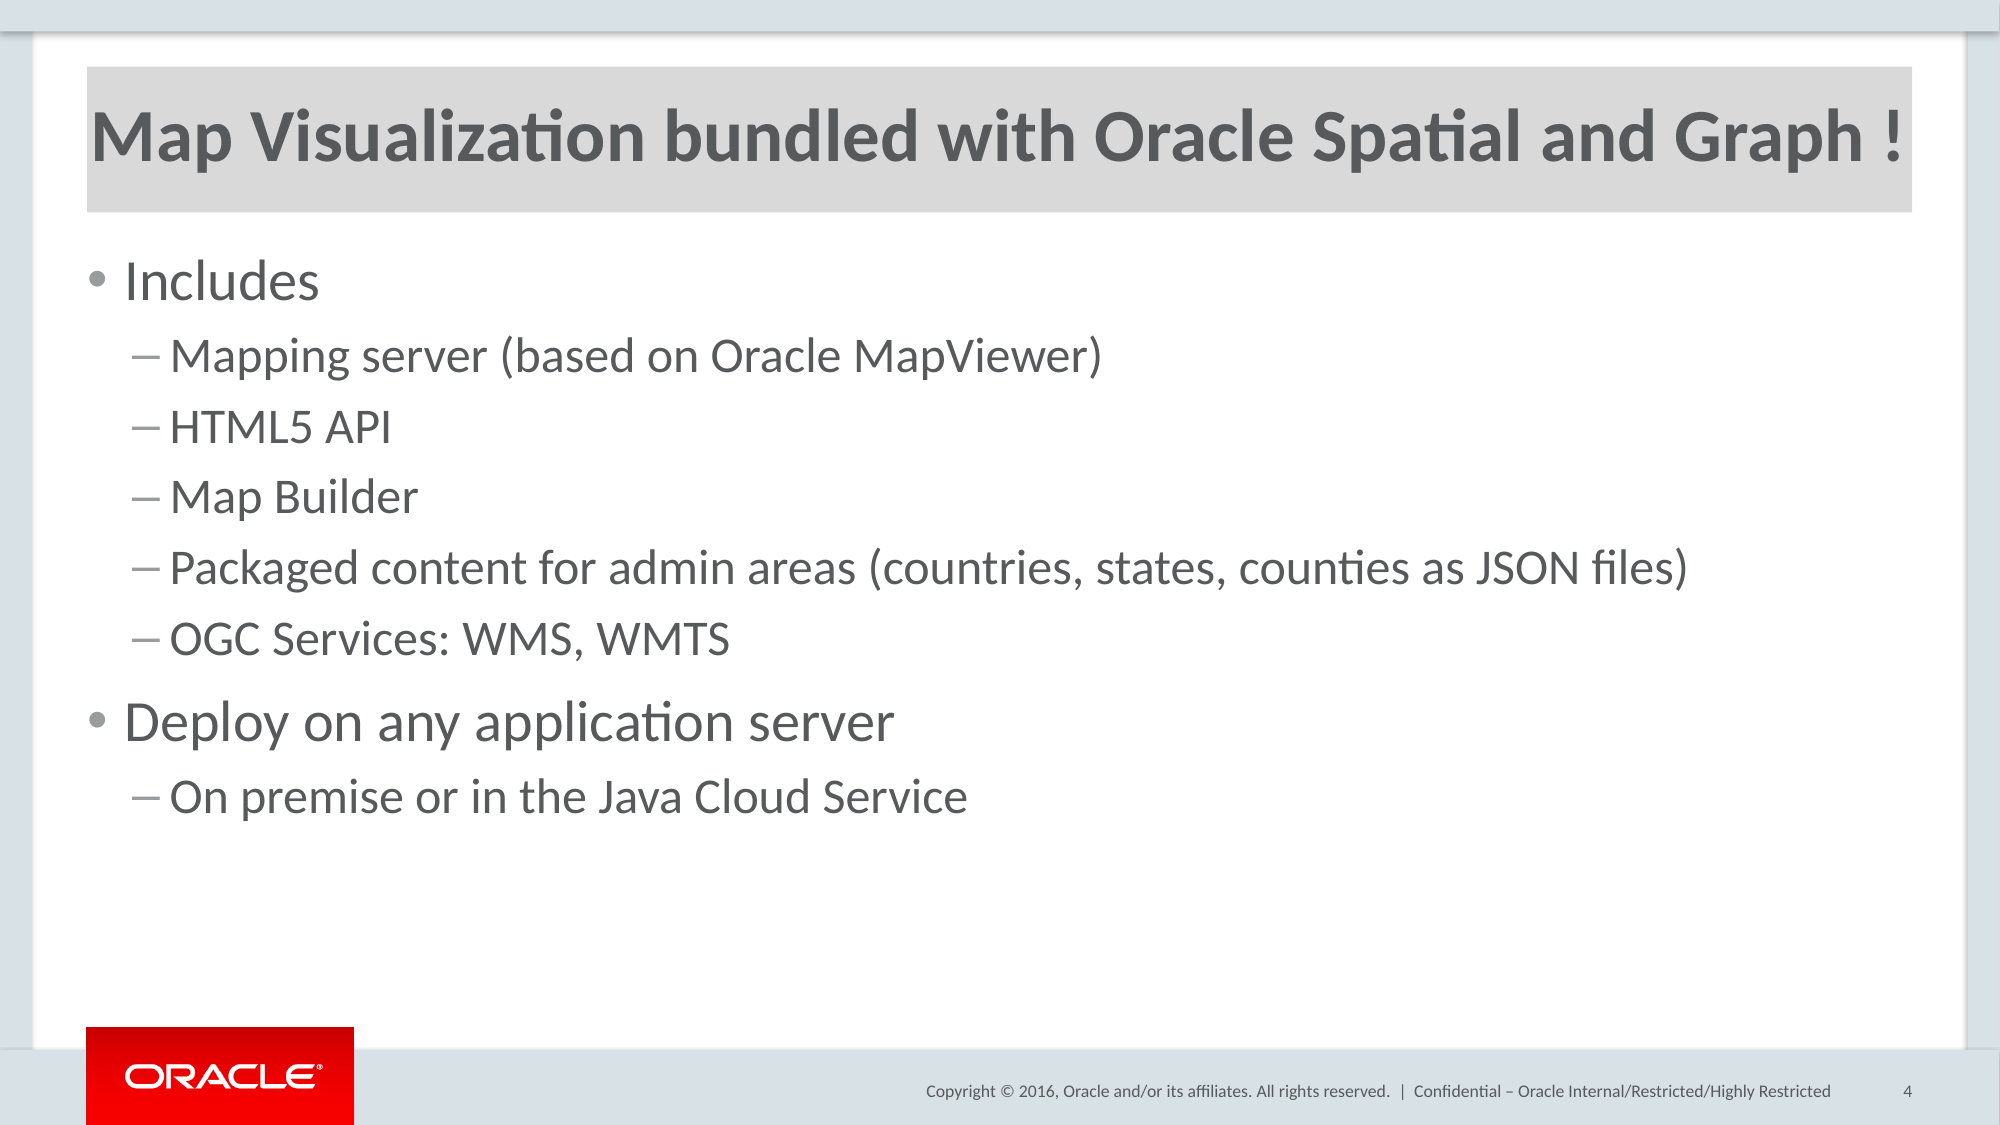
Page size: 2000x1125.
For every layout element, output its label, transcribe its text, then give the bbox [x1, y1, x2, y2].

list Includes Mapping server (based on Oracle MapViewer) HTML5 API Map Builder Packaged content for admin areas (countries, states, counties as JSON files) OGC Services: WMS, WMTS Deploy on any application server On premise or in the Java Cloud Service [87, 249, 1913, 975]
picture [86, 1027, 354, 1125]
footer Confidential – Oracle Internal/Restricted/Highly Restricted [1414, 1075, 1849, 1106]
title Map Visualization bundled with Oracle Spatial and Graph ! [87, 66, 1913, 213]
slide_number 4 [1849, 1075, 1913, 1106]
